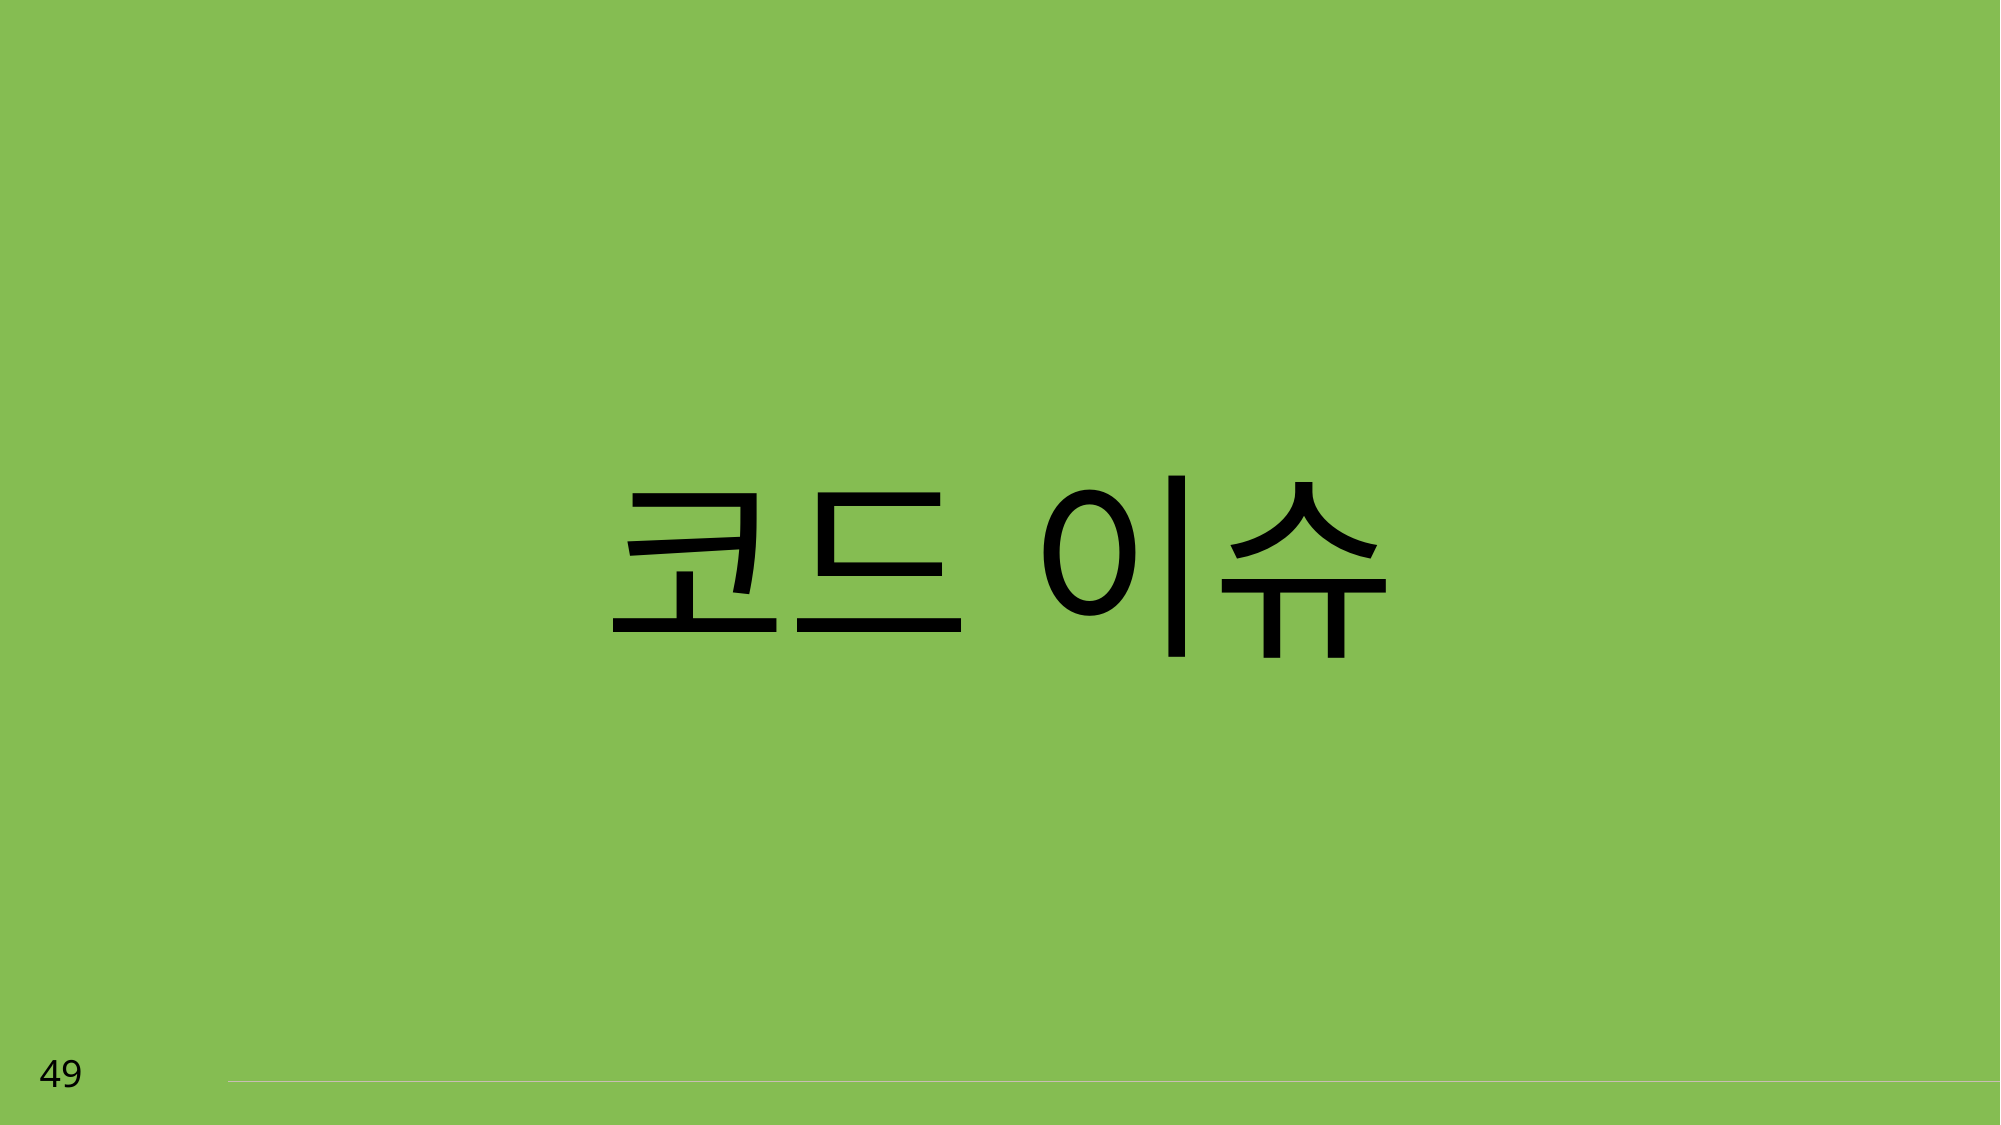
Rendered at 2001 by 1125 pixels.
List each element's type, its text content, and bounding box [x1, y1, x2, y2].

text_box 코드 이슈 [261, 433, 1739, 689]
